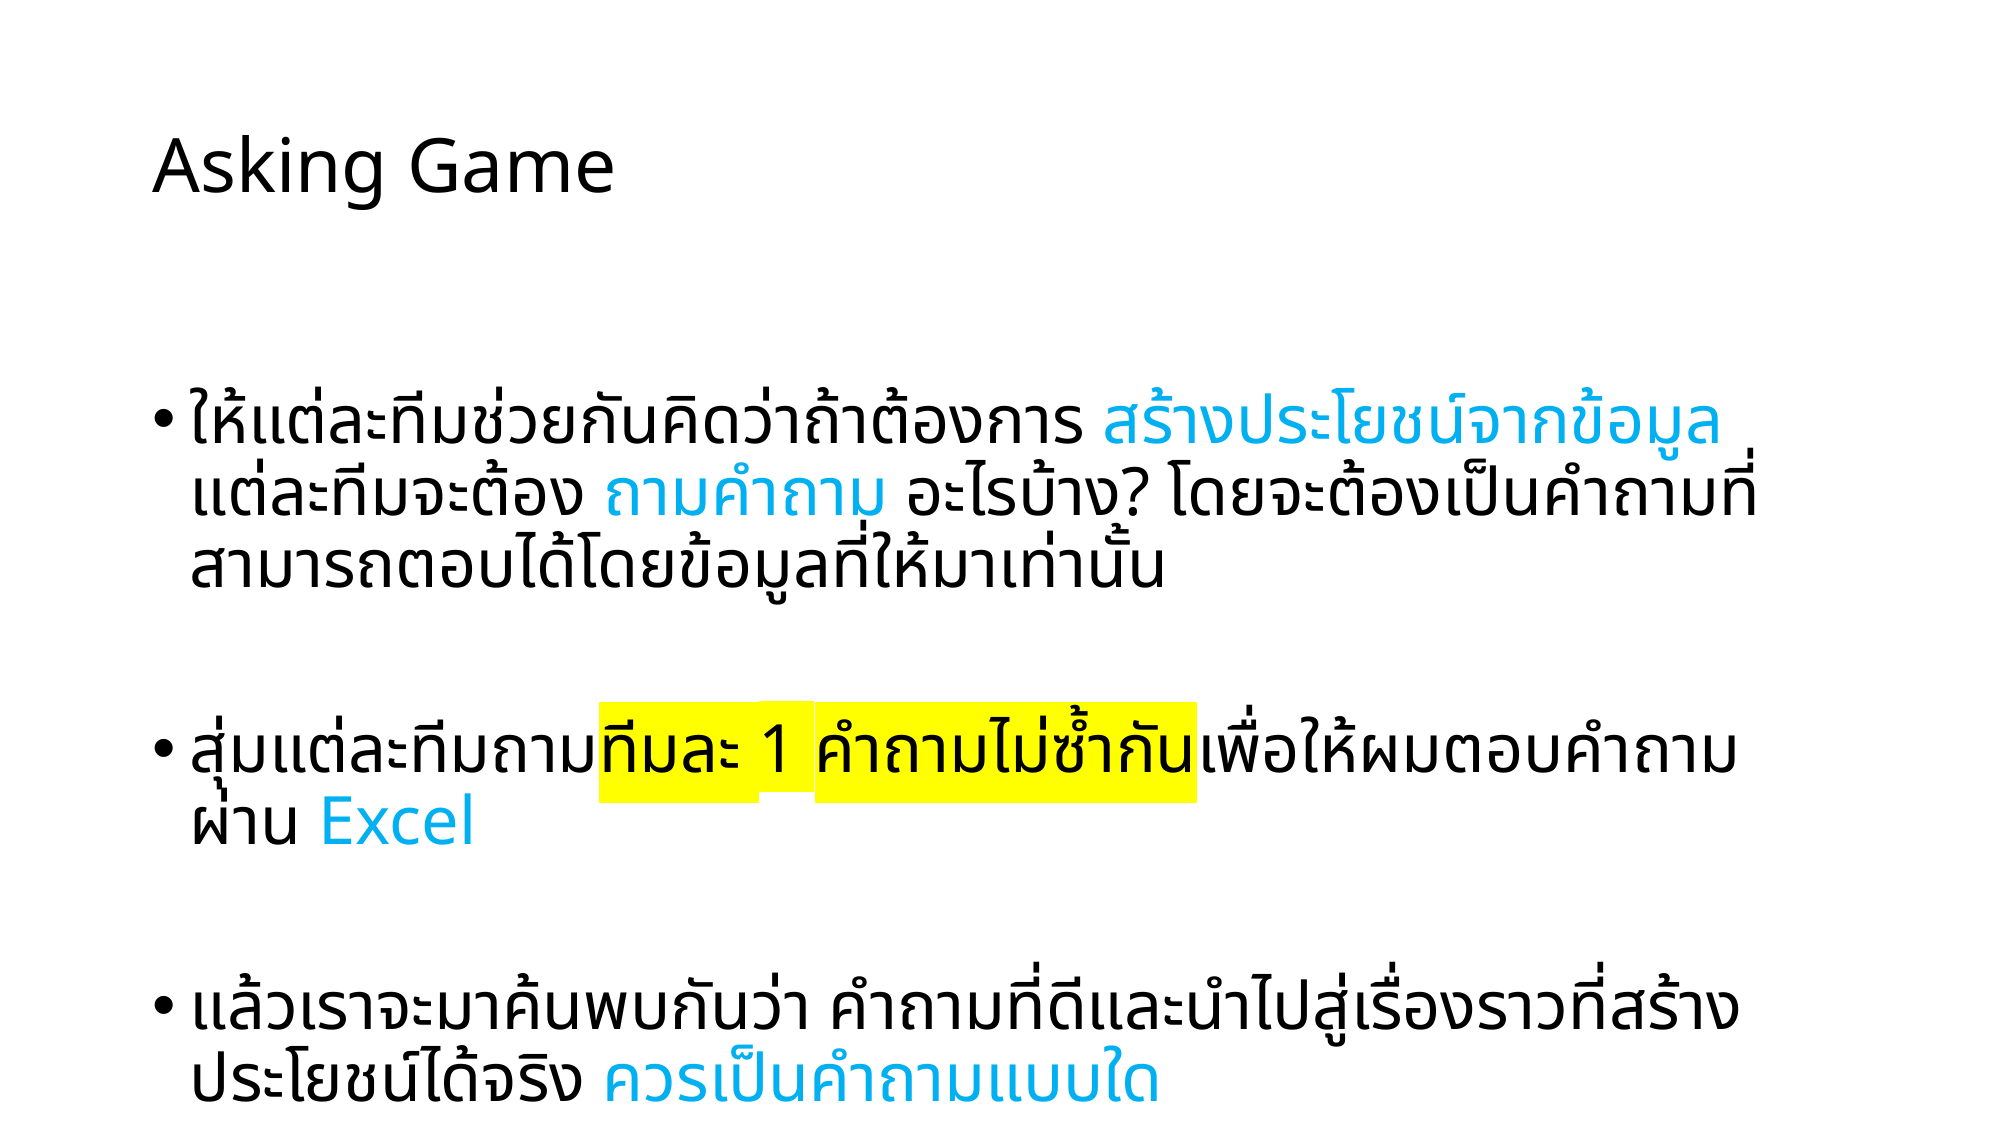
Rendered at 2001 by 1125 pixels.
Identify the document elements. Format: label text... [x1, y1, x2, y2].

list ให้แต่ละทีมช่วยกันคิดว่าถ้าต้องการ สร้างประโยชน์จากข้อมูล แต่ละทีมจะต้อง ถามคำถาม อะไรบ้าง? โดยจะต้องเป็นคำถามที่สามารถตอบได้โดยข้อมูลที่ให้มาเท่านั้น สุ่มแต่ละทีมถามทีมละ 1 คำถามไม่ซ้ำกันเพื่อให้ผมตอบคำถามผ่าน Excel แล้วเราจะมาค้นพบกันว่า คำถามที่ดีและนำไปสู่เรื่องราวที่สร้างประโยชน์ได้จริง ควรเป็นคำถามแบบใด [137, 277, 1863, 1026]
title Asking Game [137, 59, 1863, 277]
